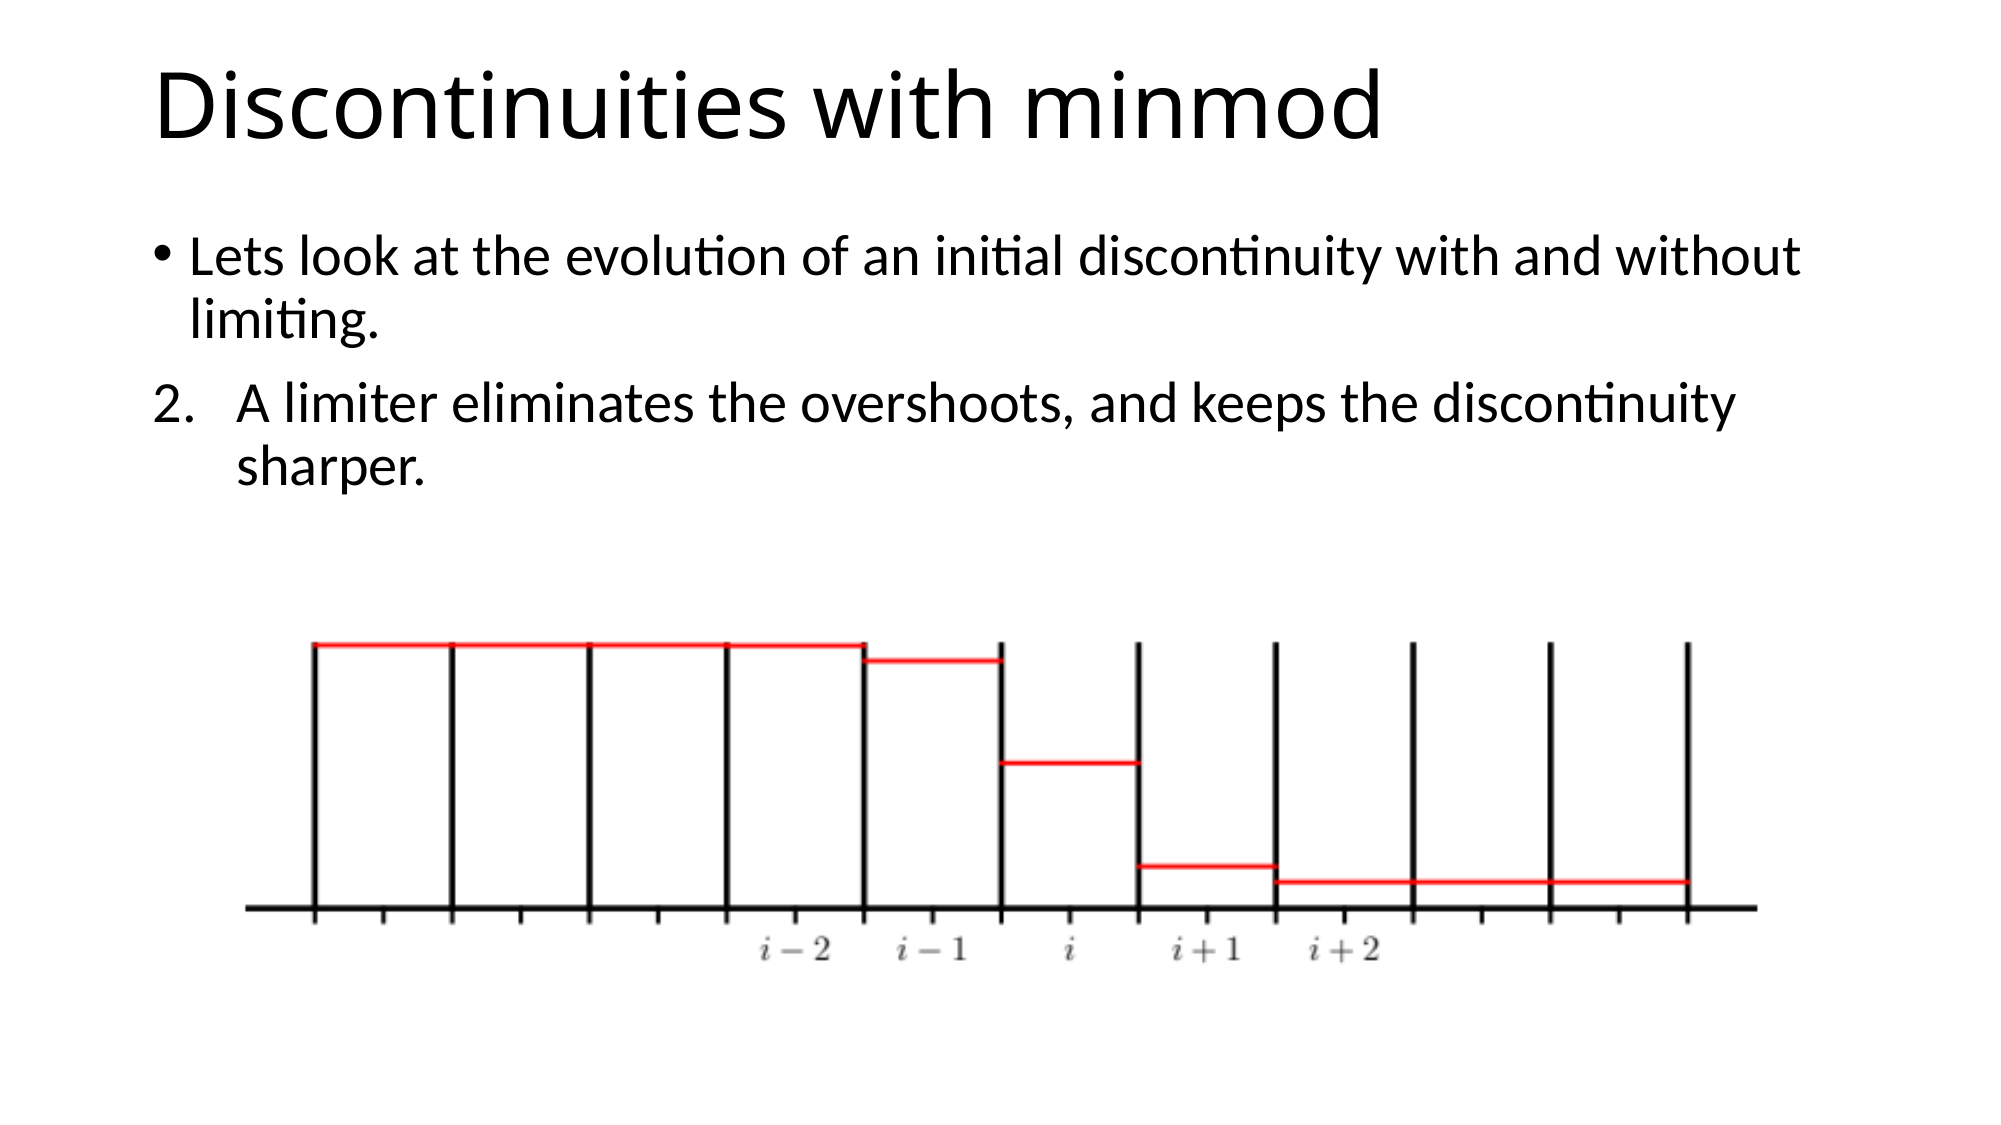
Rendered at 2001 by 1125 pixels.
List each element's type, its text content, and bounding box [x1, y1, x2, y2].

picture [163, 572, 1837, 992]
list Lets look at the evolution of an initial discontinuity with and without limiting. A limiter eliminates the overshoots, and keeps the discontinuity sharper. [137, 217, 1863, 1125]
title Discontinuities with minmod [137, 0, 1863, 217]
